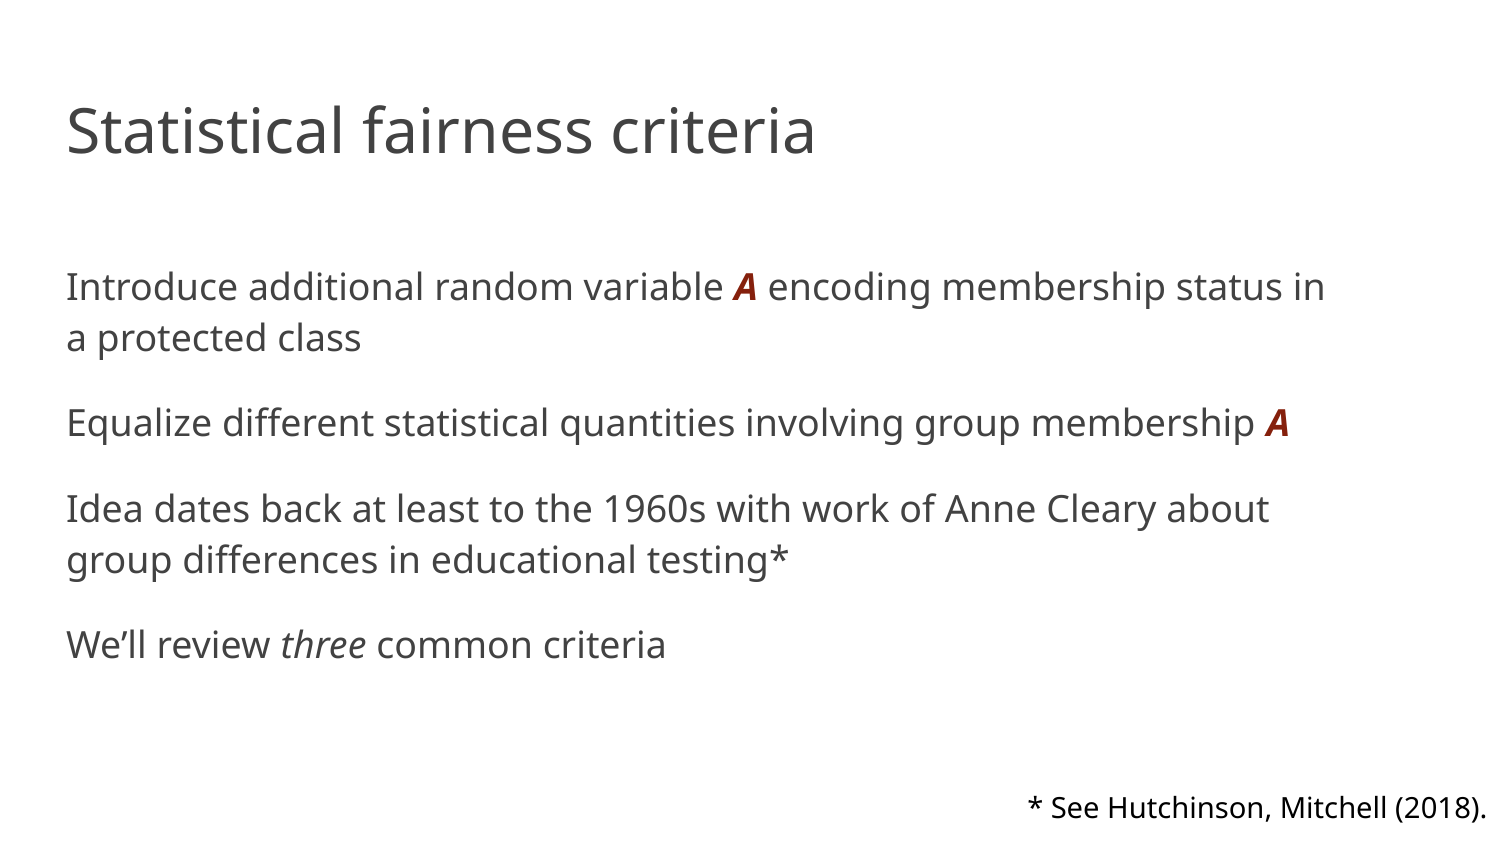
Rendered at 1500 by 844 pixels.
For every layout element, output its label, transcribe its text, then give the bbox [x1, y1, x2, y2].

title Statistical fairness criteria [51, 61, 1449, 182]
text_box * See Hutchinson, Mitchell (2018). [1012, 774, 1500, 844]
list Introduce additional random variable A encoding membership status in a protected class Equalize different statistical quantities involving group membership A Idea dates back at least to the 1960s with work of Anne Cleary about group differences in educational testing* We’ll review three common criteria [51, 240, 1360, 750]
